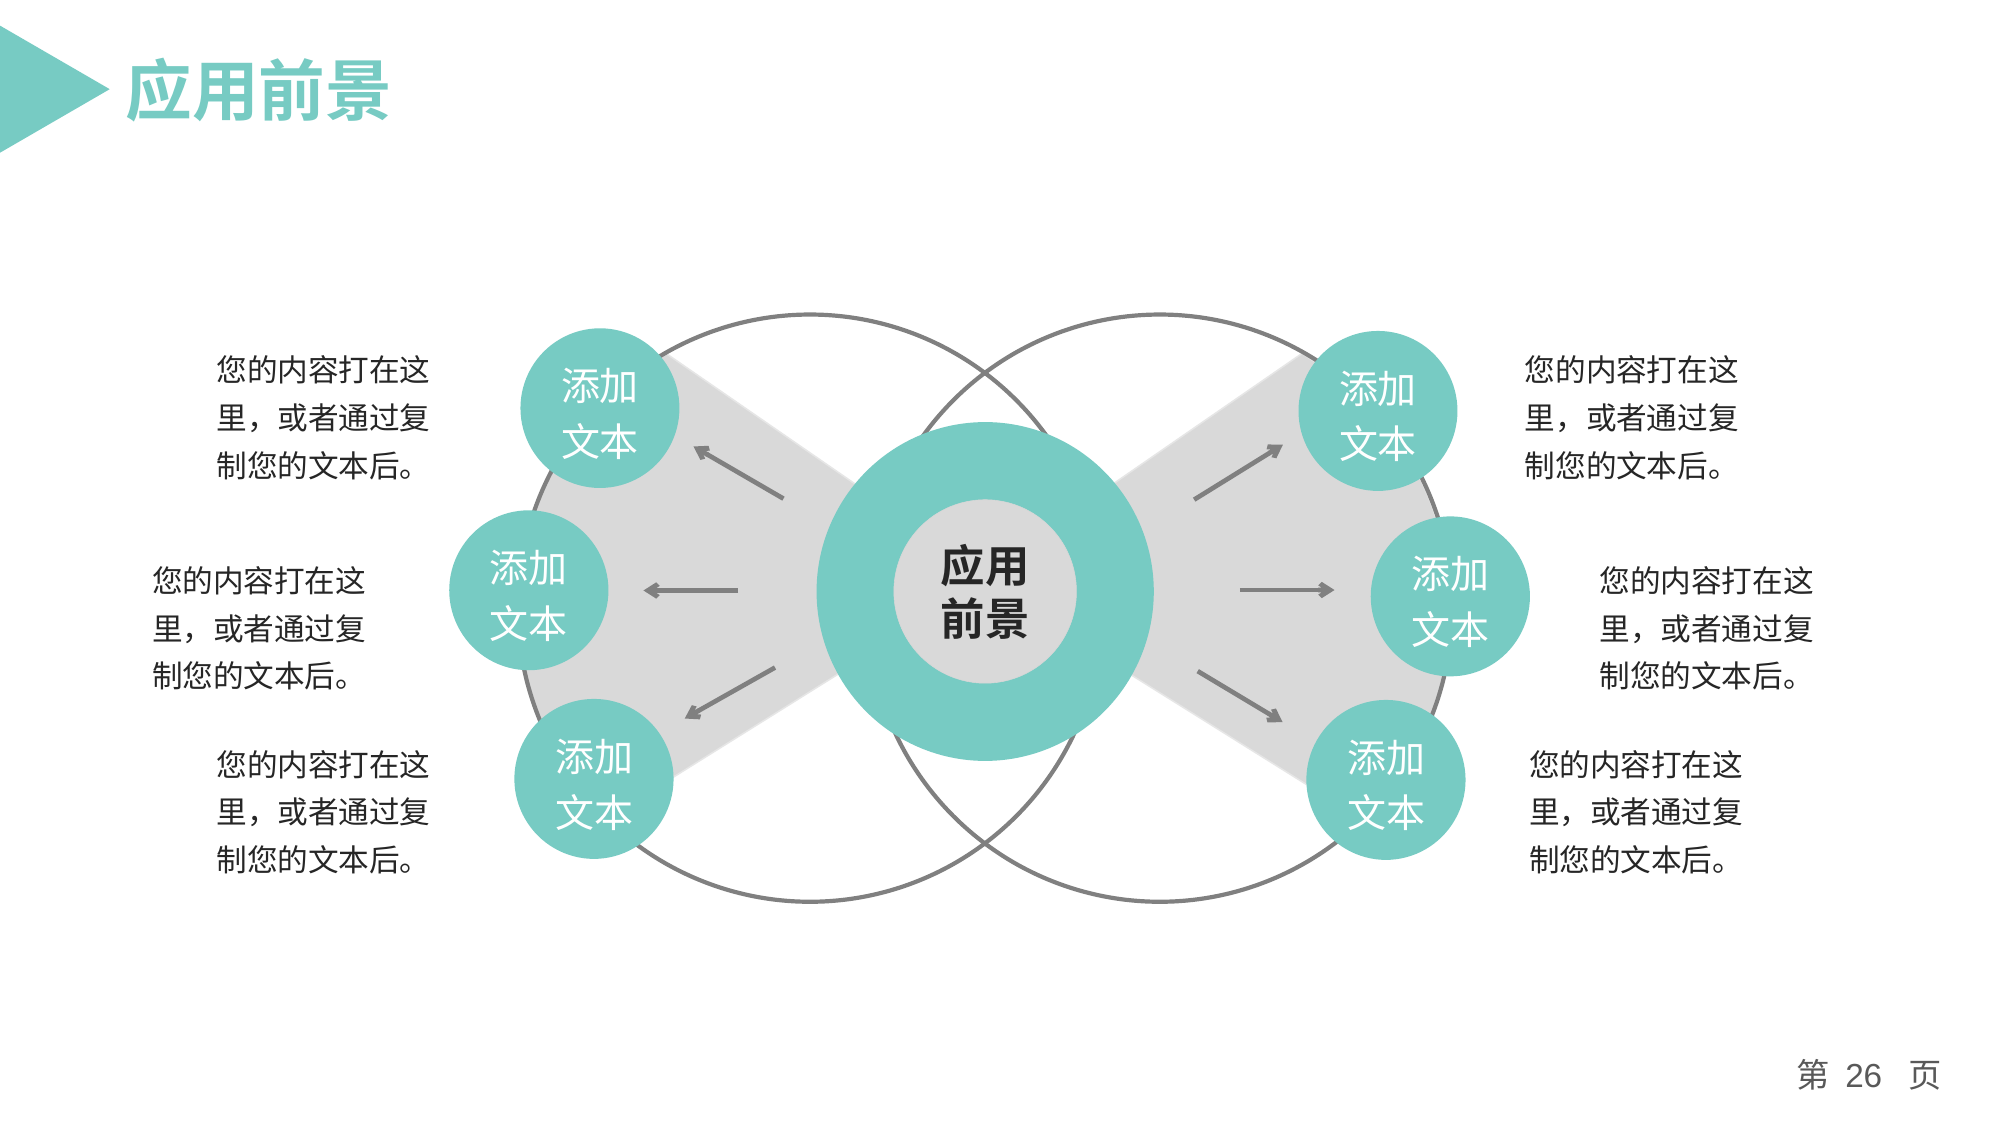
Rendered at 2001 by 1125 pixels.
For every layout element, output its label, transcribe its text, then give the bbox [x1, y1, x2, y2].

text_box [0, 25, 110, 153]
text_box 添加文本 [1306, 699, 1466, 860]
text_box 您的内容打在这里，或者通过复制您的文本后。 [202, 727, 464, 885]
text_box 应用前景 [105, 38, 413, 139]
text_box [1197, 671, 1283, 723]
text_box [816, 422, 1154, 761]
text_box 添加文本 [520, 328, 680, 488]
text_box 您的内容打在这里，或者通过复制您的文本后。 [1514, 727, 1777, 885]
text_box 您的内容打在这里，或者通过复制您的文本后。 [1510, 333, 1773, 491]
text_box 添加文本 [449, 510, 609, 671]
text_box 添加文本 [1298, 330, 1458, 491]
text_box 您的内容打在这里，或者通过复制您的文本后。 [202, 333, 468, 491]
text_box [524, 314, 985, 902]
text_box 添加文本 [514, 698, 674, 859]
text_box [910, 314, 1445, 902]
text_box 您的内容打在这里，或者通过复制您的文本后。 [1585, 543, 1847, 702]
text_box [693, 446, 784, 499]
text_box 您的内容打在这里，或者通过复制您的文本后。 [137, 543, 400, 702]
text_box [684, 667, 776, 719]
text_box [1194, 444, 1283, 500]
text_box 添加文本 [1370, 516, 1530, 677]
